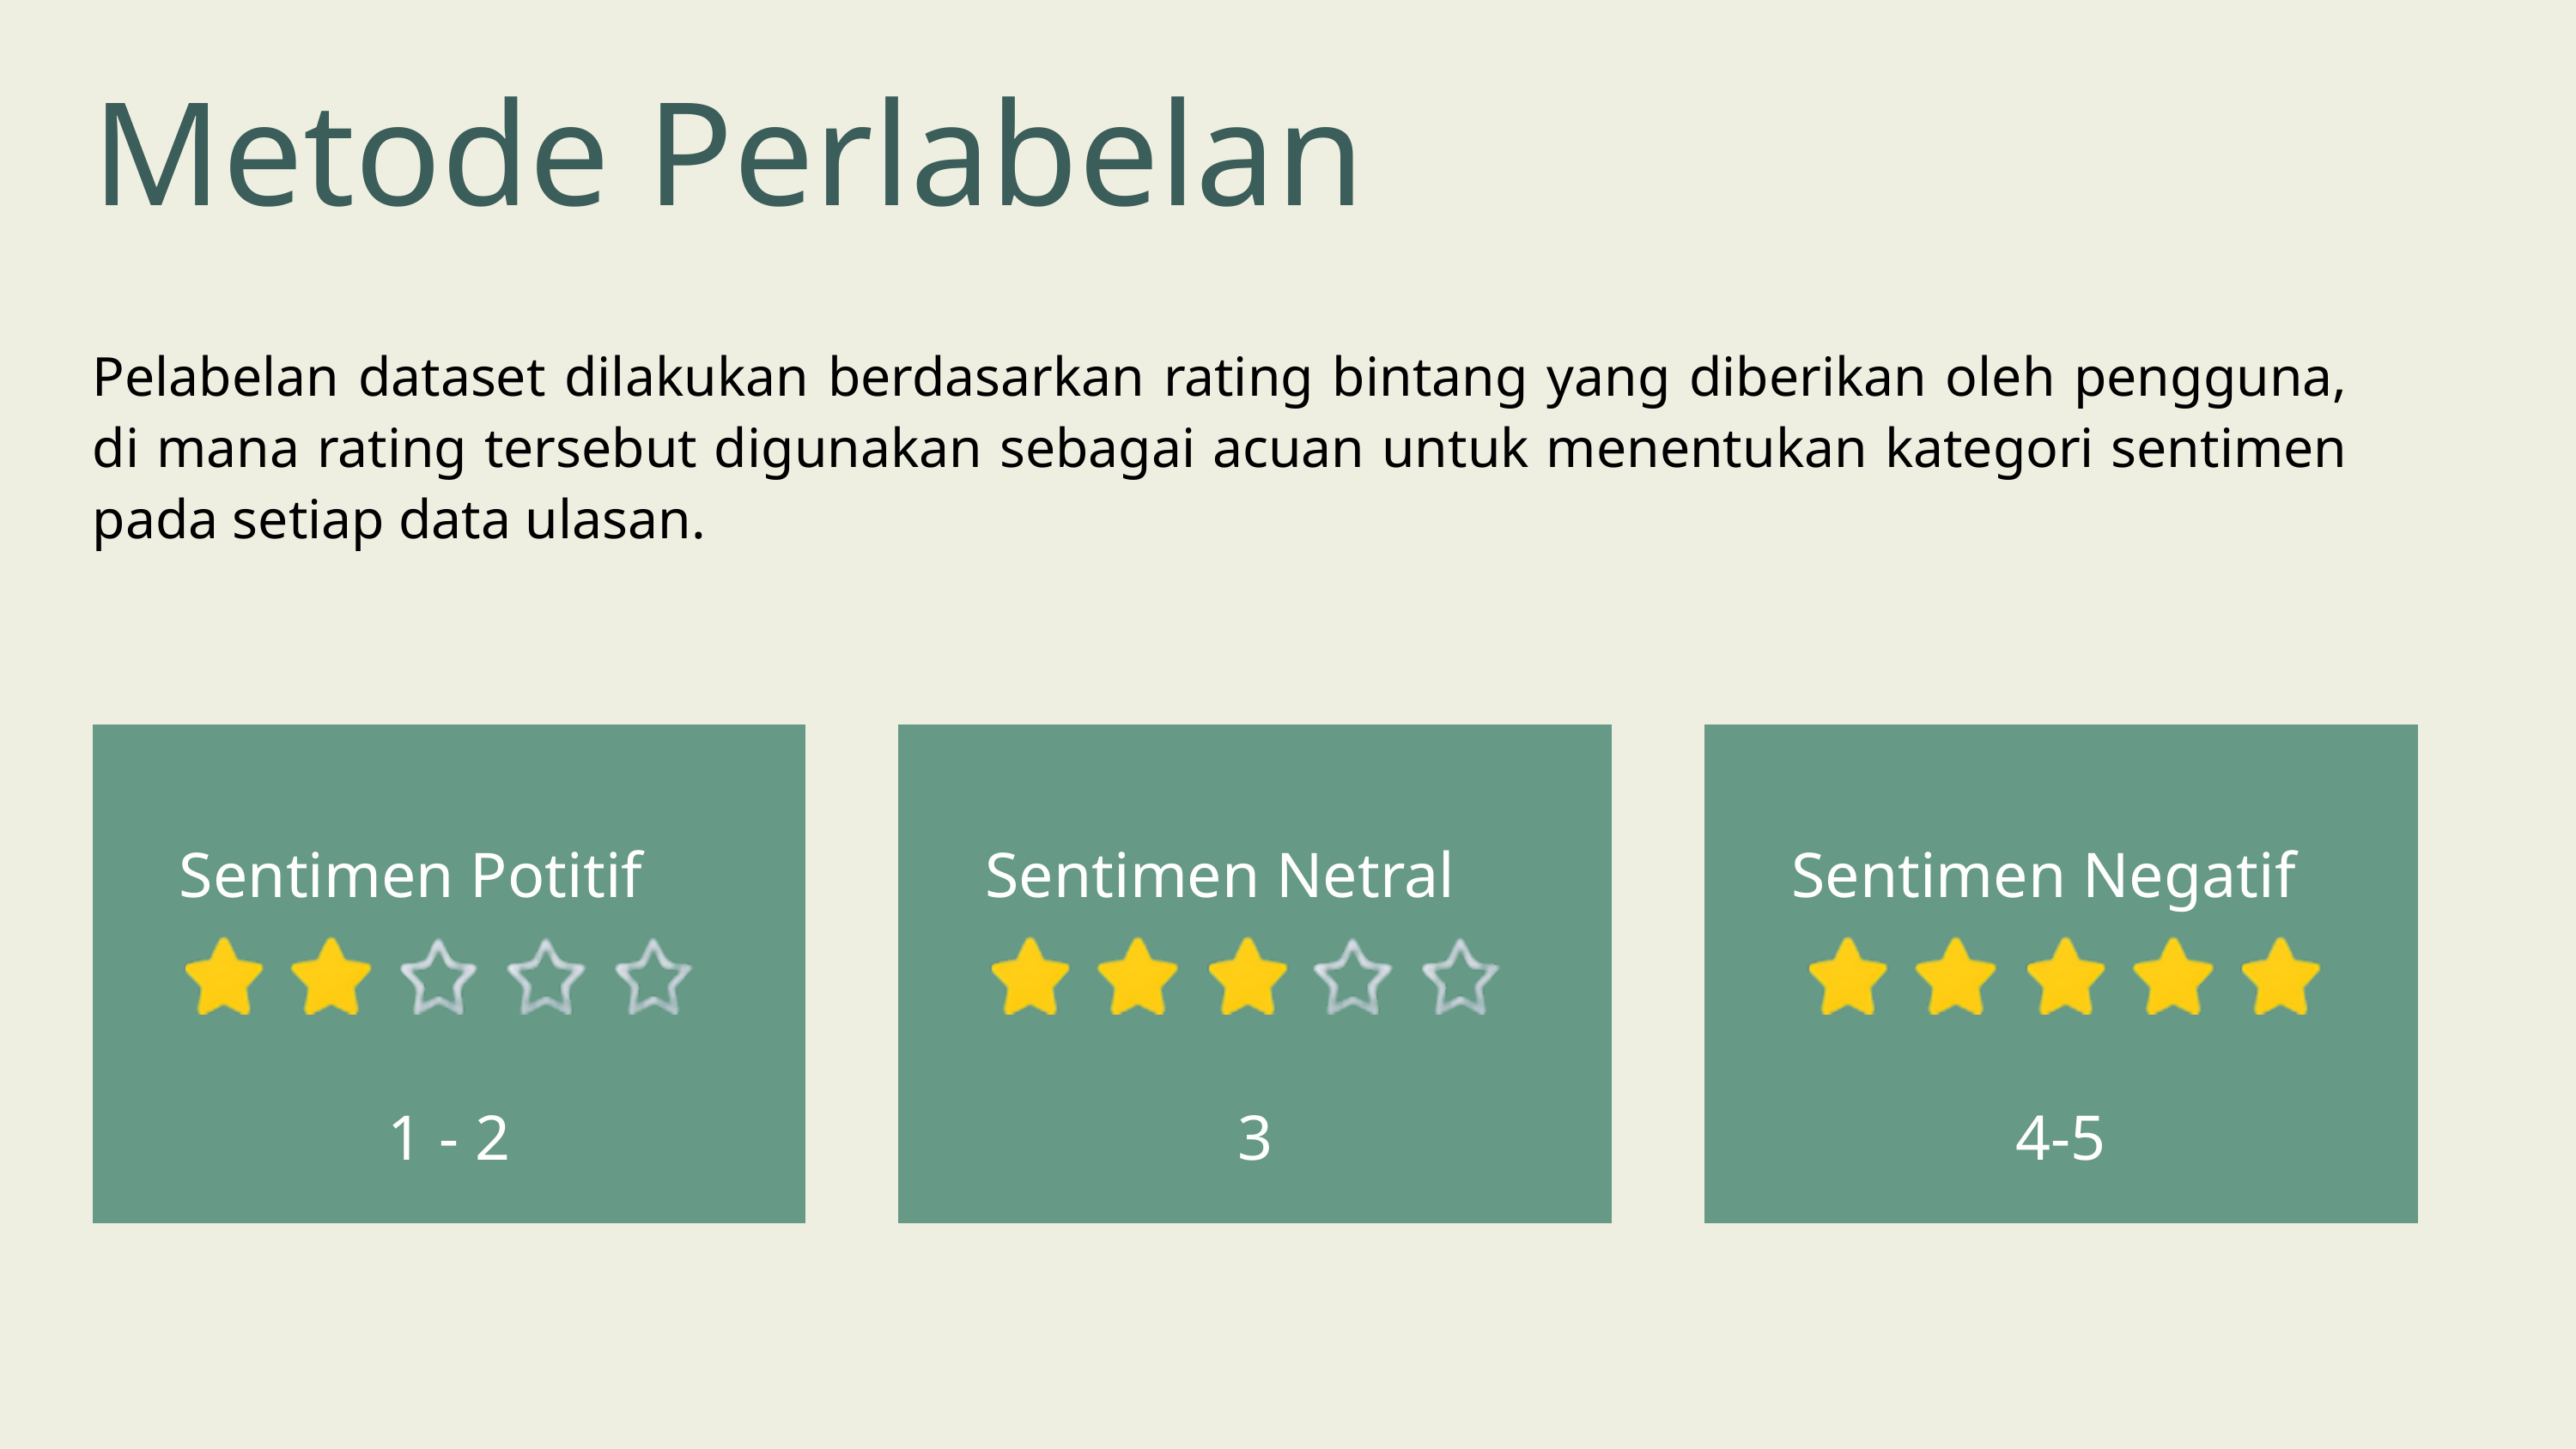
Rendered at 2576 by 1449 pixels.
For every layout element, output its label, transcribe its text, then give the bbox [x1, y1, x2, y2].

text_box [898, 724, 1613, 1224]
text_box Metode Perlabelan [92, 43, 2524, 234]
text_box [92, 724, 806, 1224]
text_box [1704, 724, 2418, 1224]
text_box Pelabelan dataset dilakukan berdasarkan rating bintang yang diberikan oleh pengguna, di mana rating tersebut digunakan sebagai acuan untuk menentukan kategori sentimen pada setiap data ulasan. [92, 335, 2351, 550]
